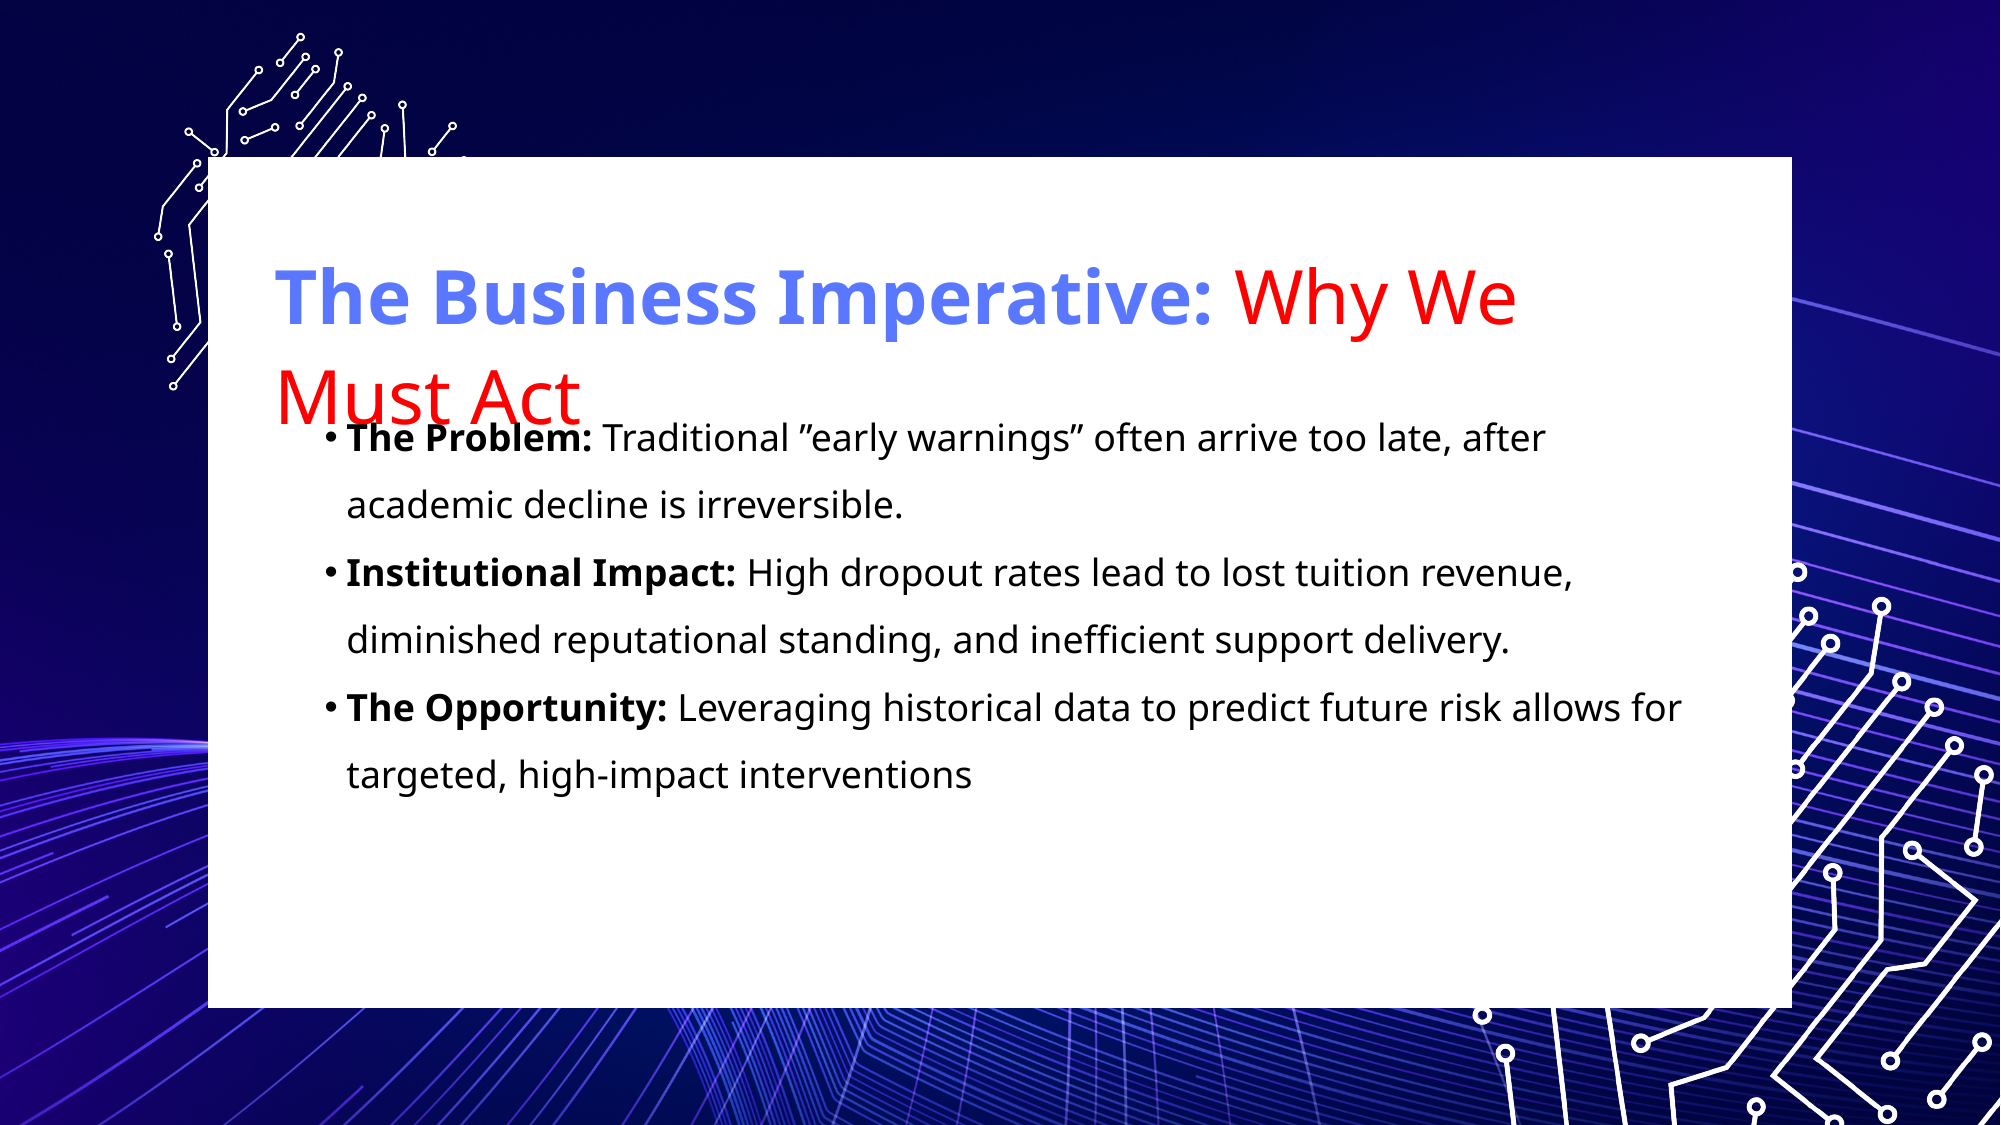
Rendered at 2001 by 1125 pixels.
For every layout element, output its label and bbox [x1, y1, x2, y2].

text_box [0, 0, 2000, 1125]
text_box [207, 156, 1793, 1009]
